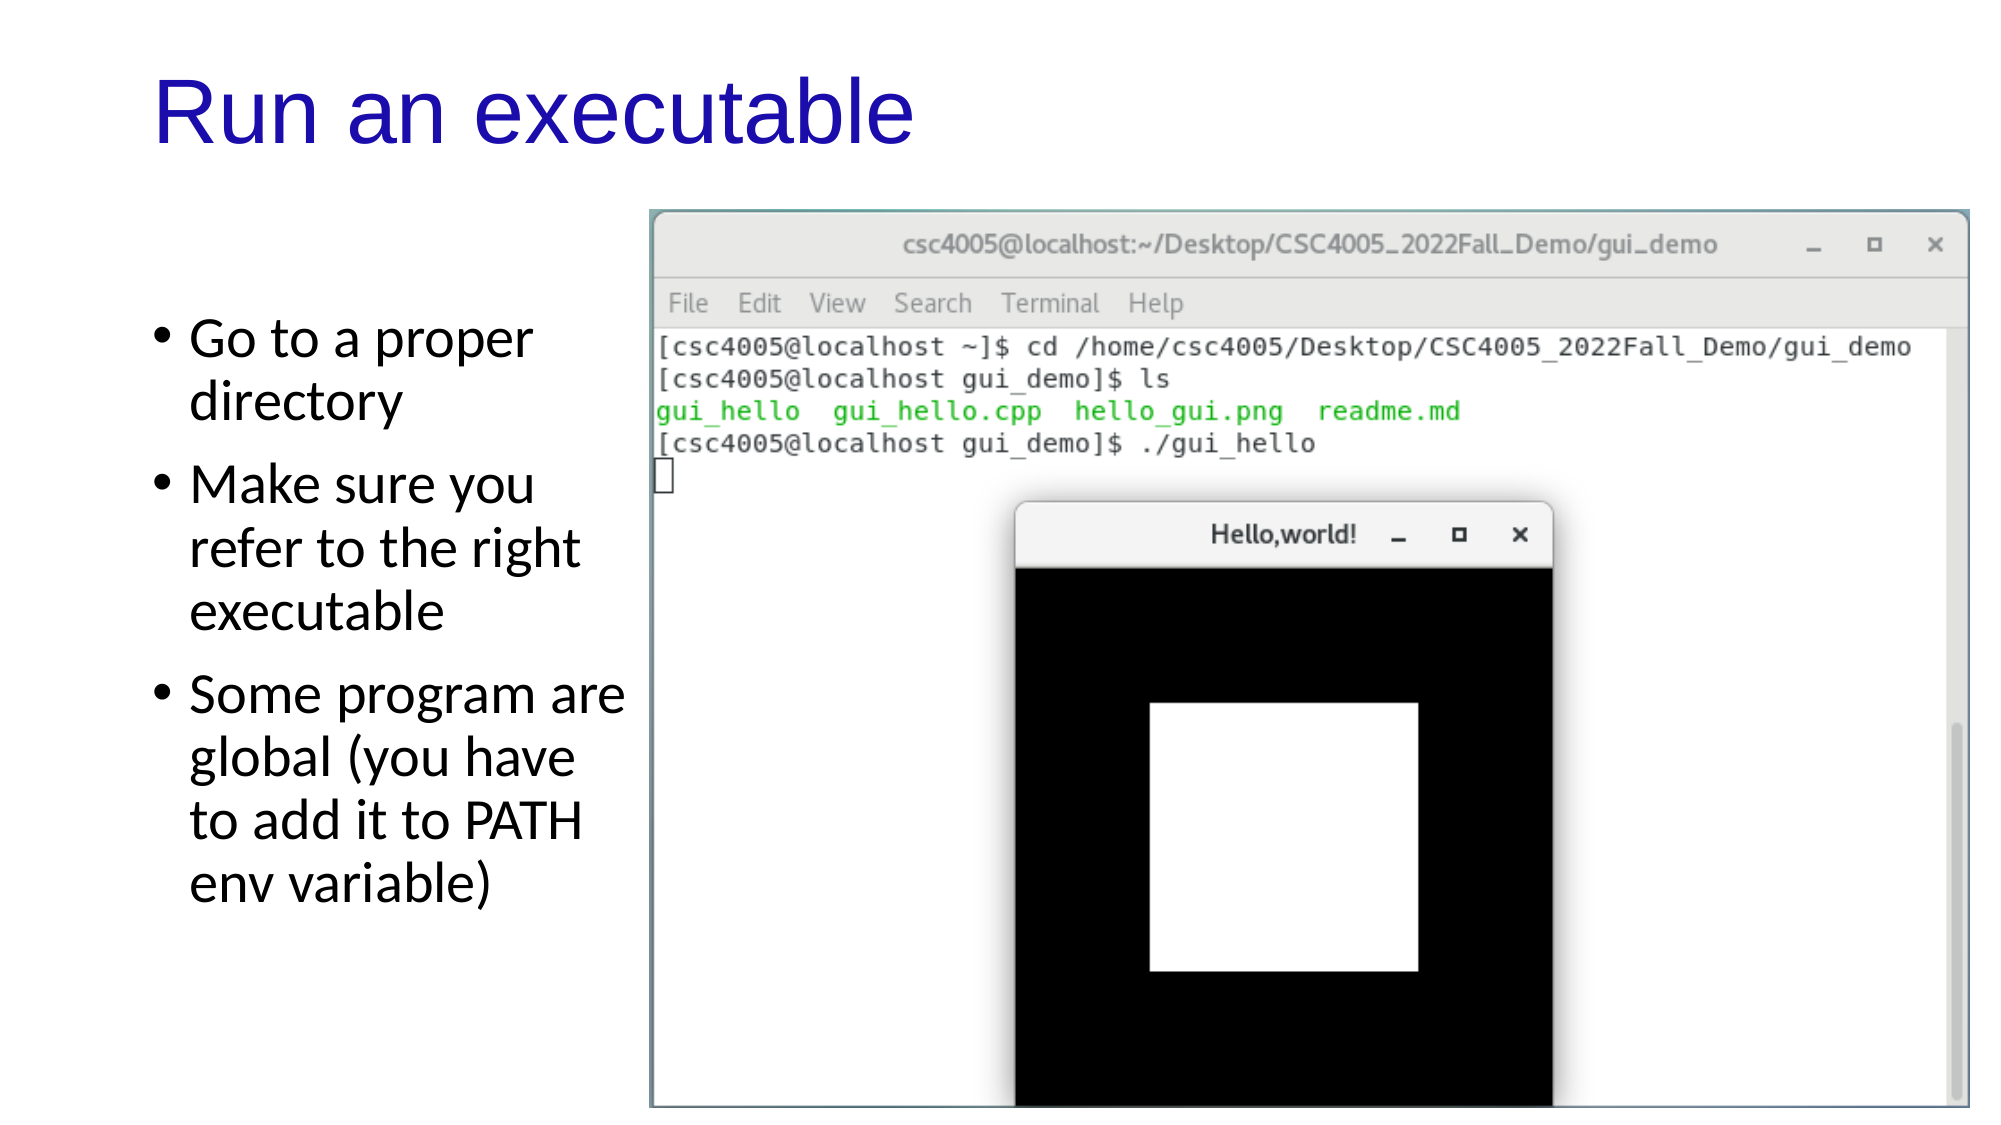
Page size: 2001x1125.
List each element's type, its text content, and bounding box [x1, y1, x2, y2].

title Run an executable [137, 59, 1863, 278]
picture [649, 209, 1970, 1108]
list Go to a proper directory Make sure you refer to the right executable Some program are global (you have to add it to PATH env variable) [137, 299, 649, 1066]
